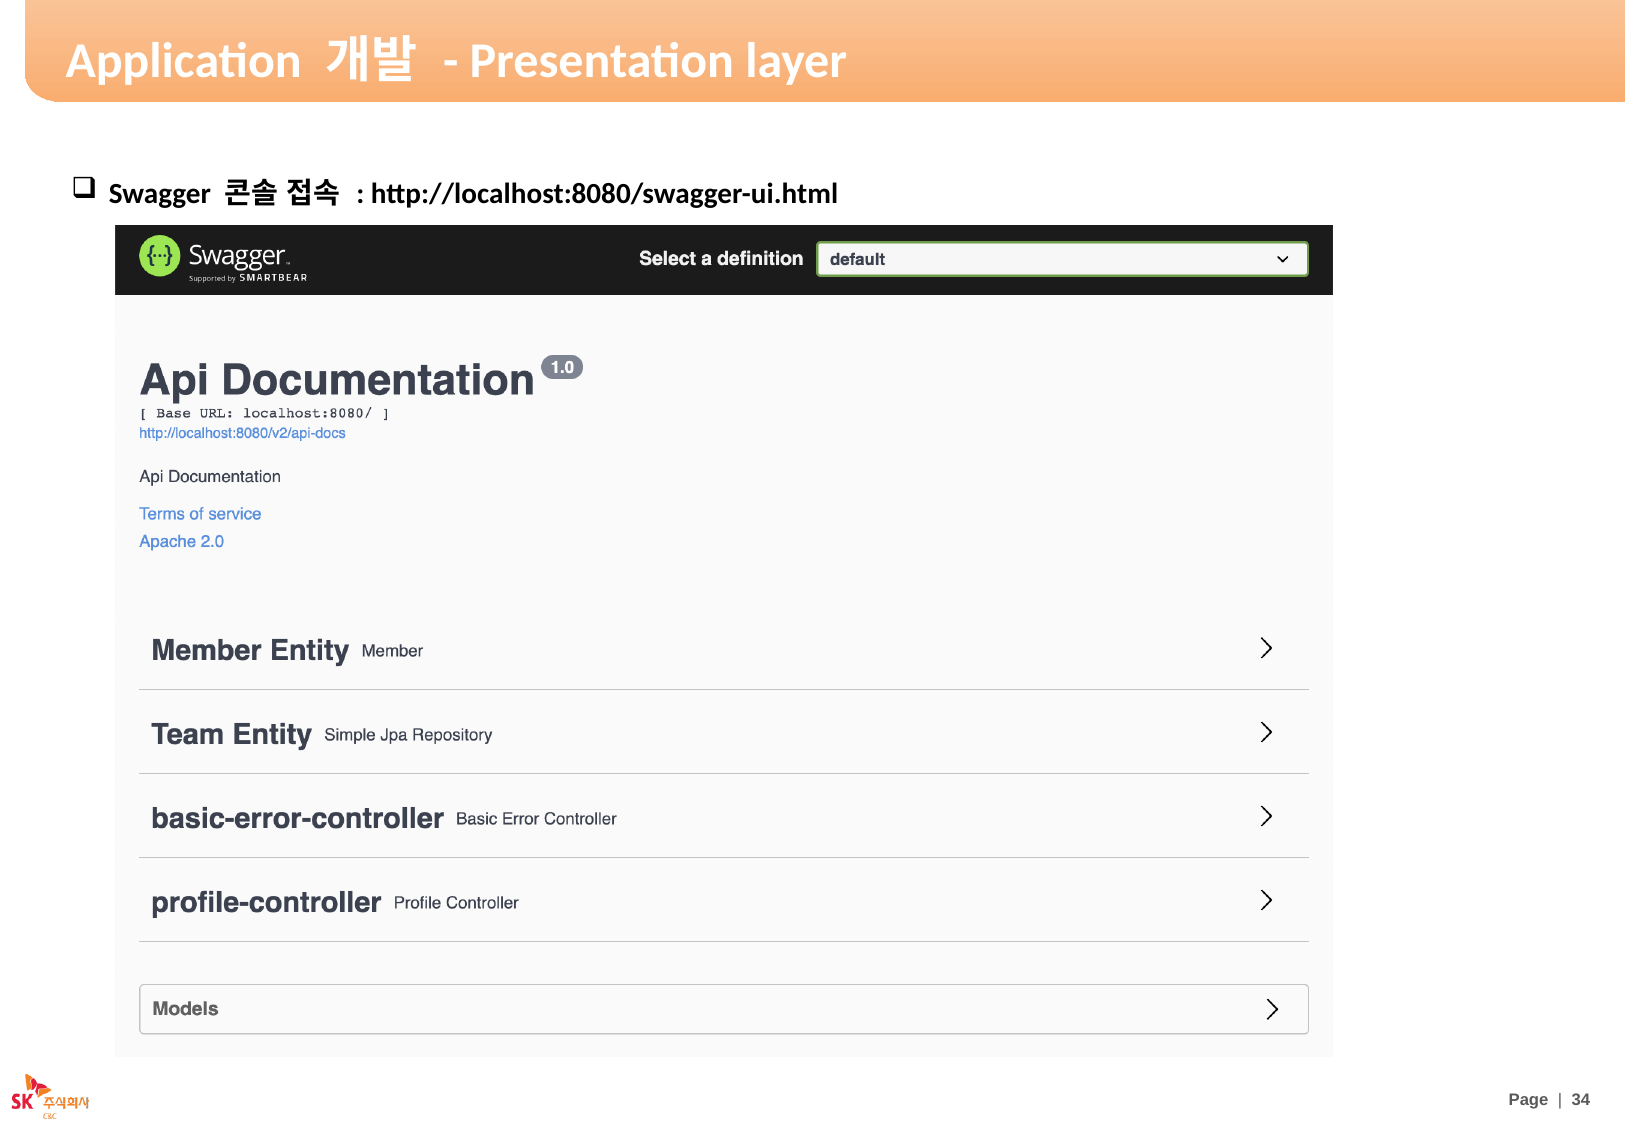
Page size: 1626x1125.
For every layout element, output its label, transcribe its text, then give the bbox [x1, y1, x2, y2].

picture [11, 1074, 89, 1119]
picture [115, 225, 1333, 1057]
list Swagger 콘솔 접속 : http://localhost:8080/swagger-ui.html [56, 148, 1569, 1041]
title Application 개발 - Presentation layer [50, 19, 1604, 96]
